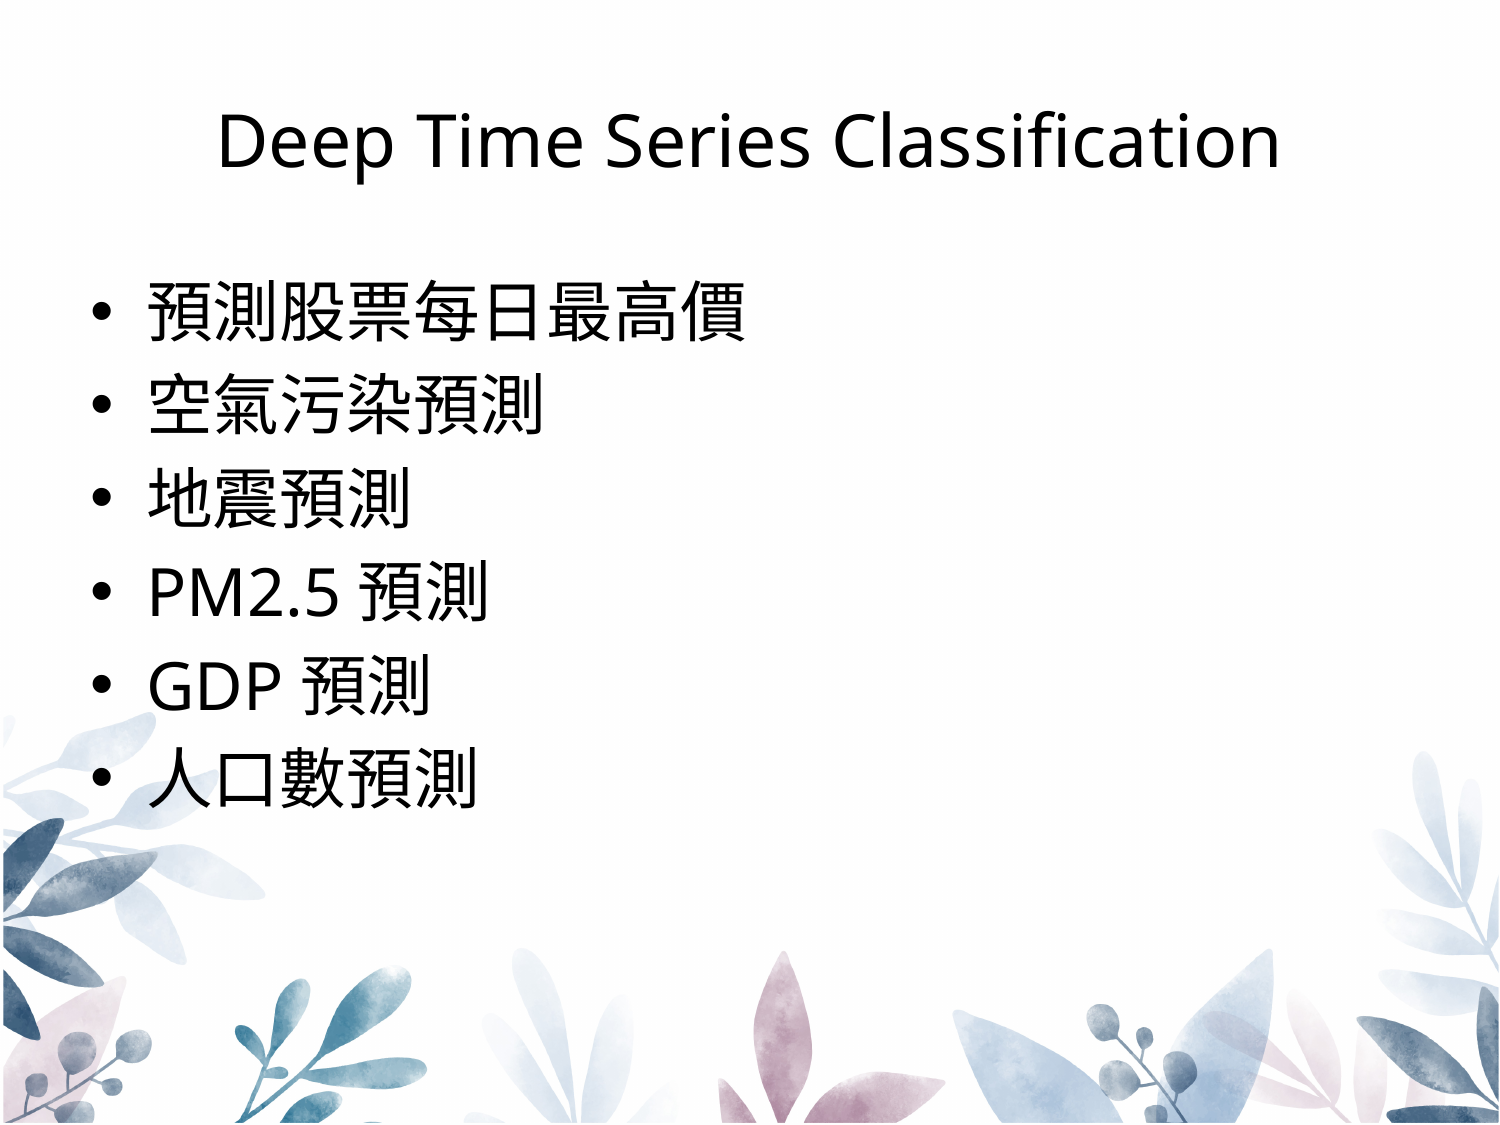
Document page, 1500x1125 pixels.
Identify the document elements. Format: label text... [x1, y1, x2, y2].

title Deep Time Series Classification [103, 59, 1397, 217]
list 預測股票每日最高價 空氣污染預測 地震預測 PM2.5預測 GDP預測 人口數預測 [75, 262, 1425, 1005]
picture [0, 0, 1500, 1125]
